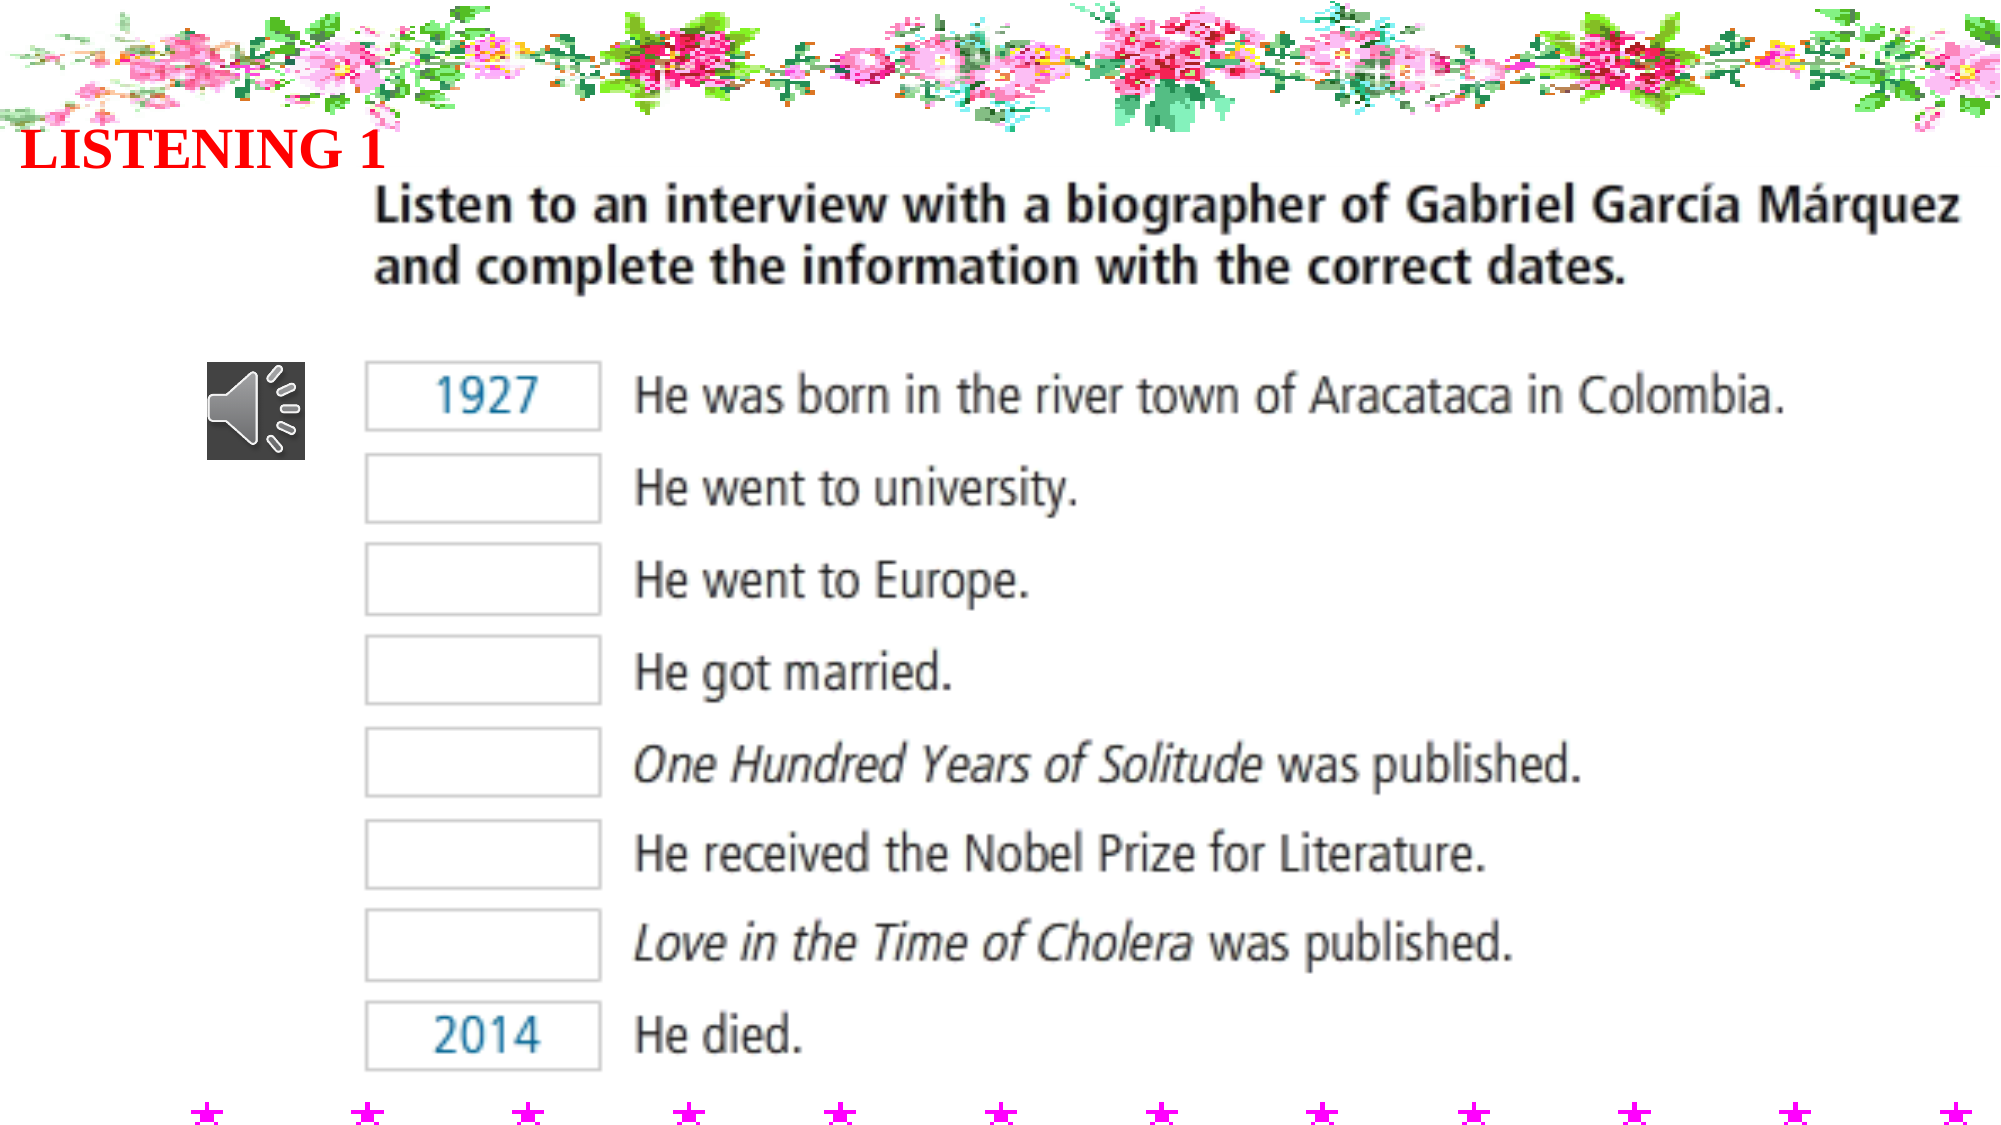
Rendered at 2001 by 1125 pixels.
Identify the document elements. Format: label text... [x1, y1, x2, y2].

picture [0, 1, 2000, 135]
picture [26, 165, 2000, 1125]
text_box LISTENING 1 [5, 102, 508, 188]
picture [206, 361, 307, 462]
